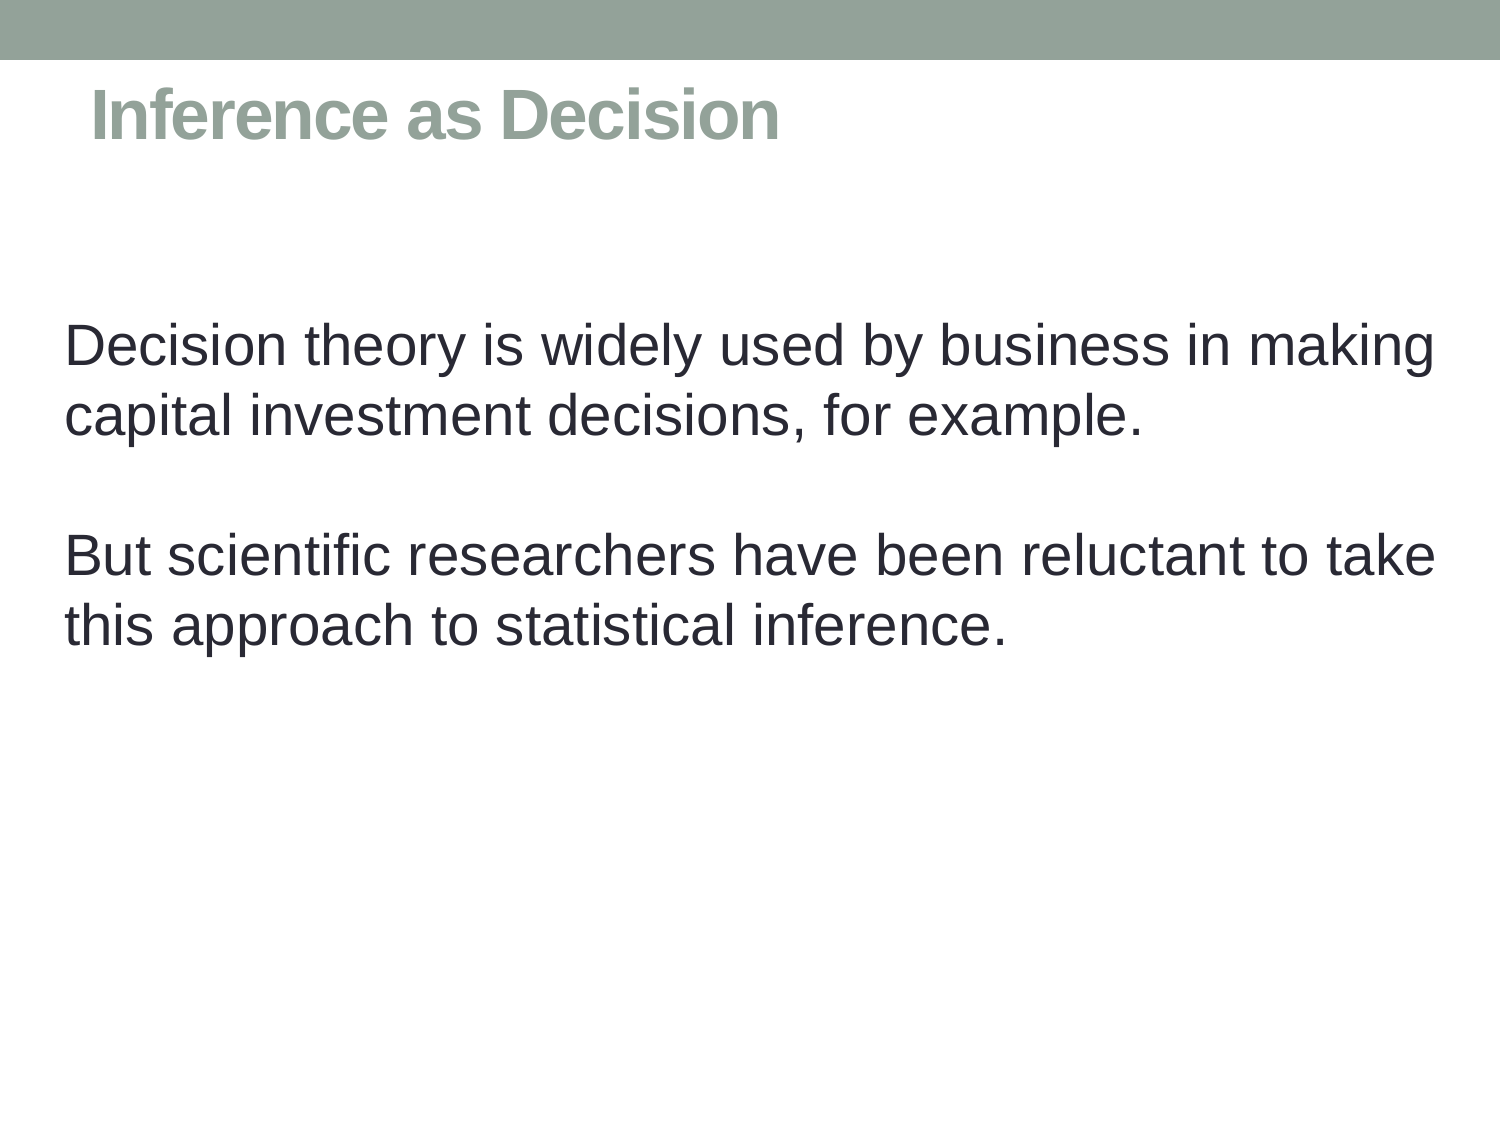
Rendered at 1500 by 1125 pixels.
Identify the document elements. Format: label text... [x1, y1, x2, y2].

text_box Decision theory is widely used by business in making capital investment decisions, for example. But scientific researchers have been reluctant to take this approach to statistical inference. [49, 299, 1487, 665]
title Inference as Decision [75, 60, 1425, 248]
